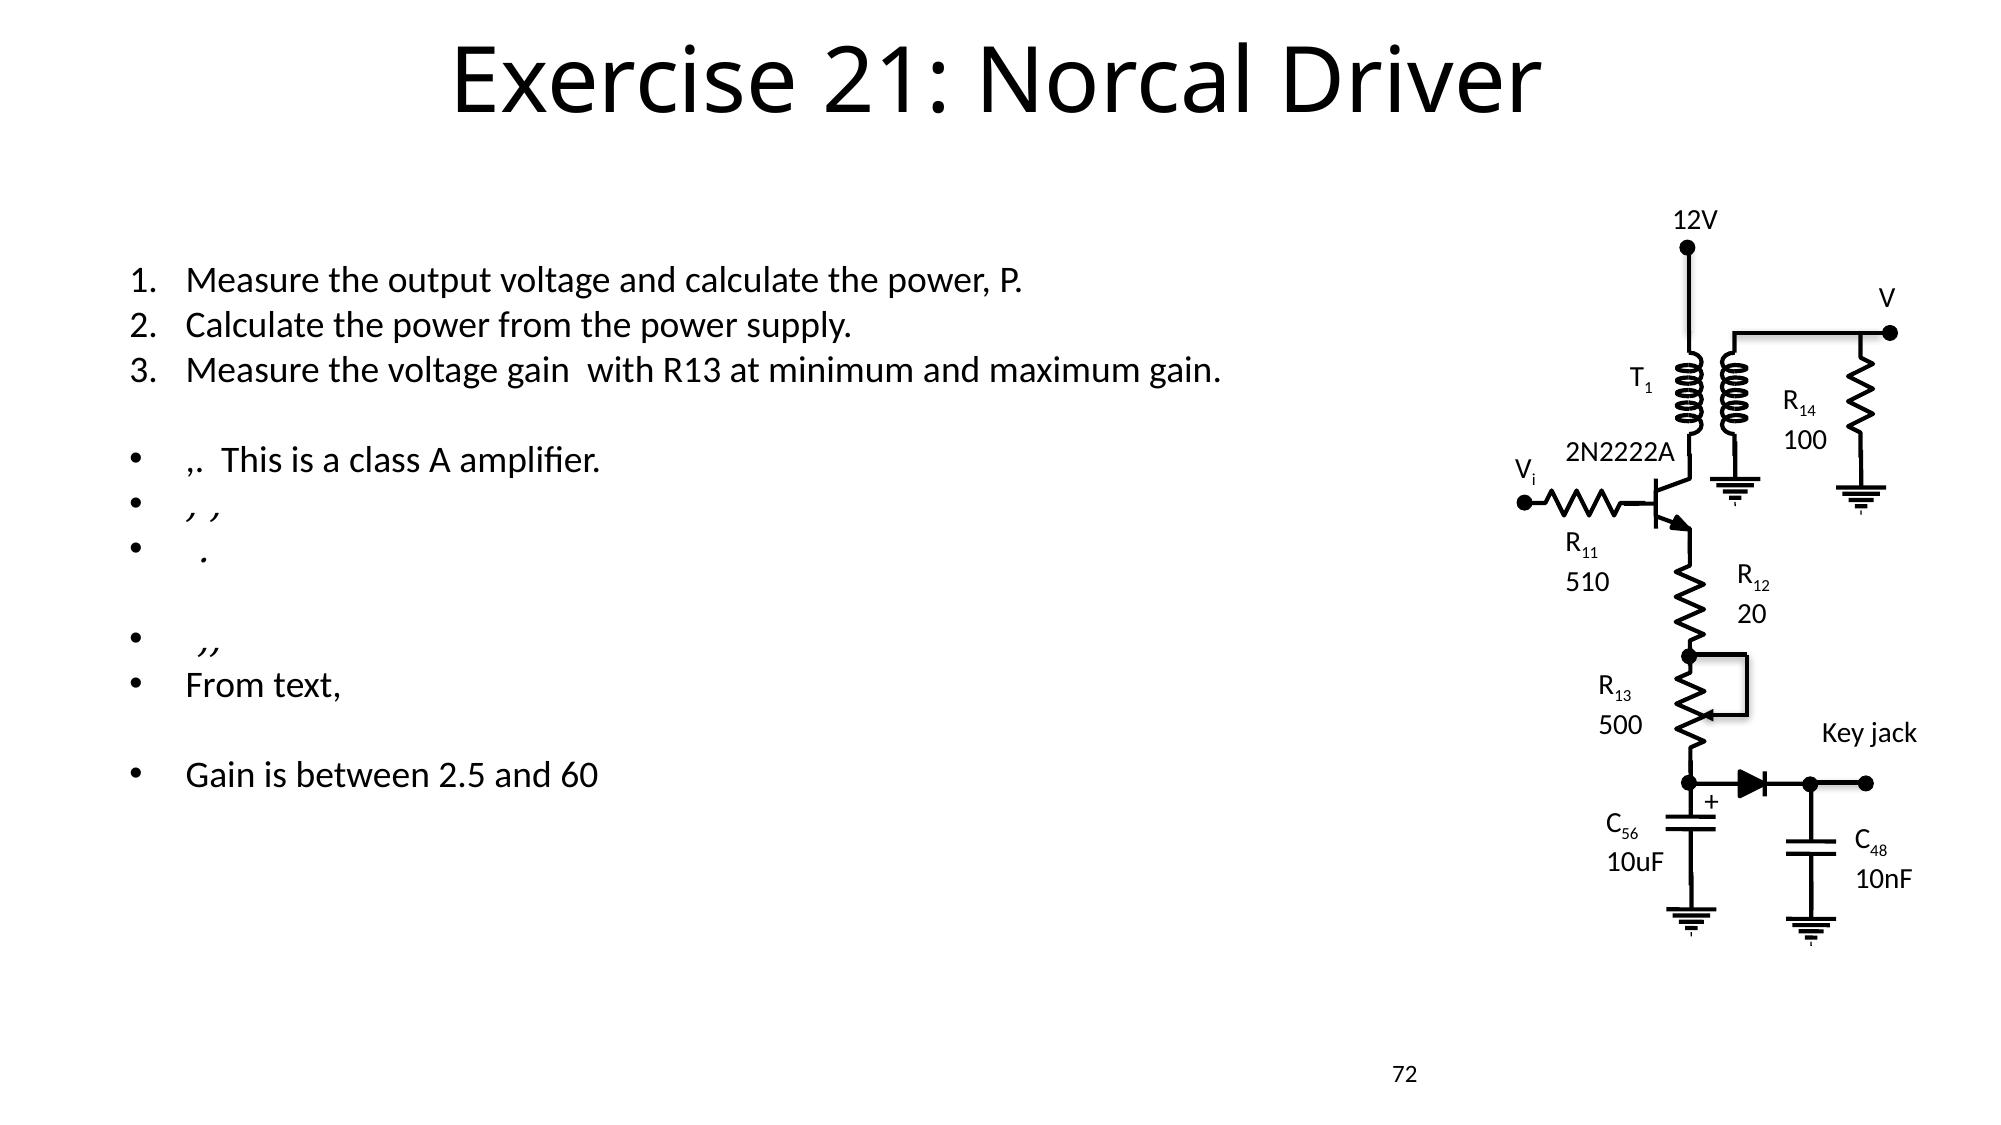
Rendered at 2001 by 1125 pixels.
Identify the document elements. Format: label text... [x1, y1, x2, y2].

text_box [1507, 193, 1934, 944]
slide_number 72 [1074, 738, 1425, 1125]
text_box Exercise 21: Norcal Driver [20, 20, 1975, 131]
